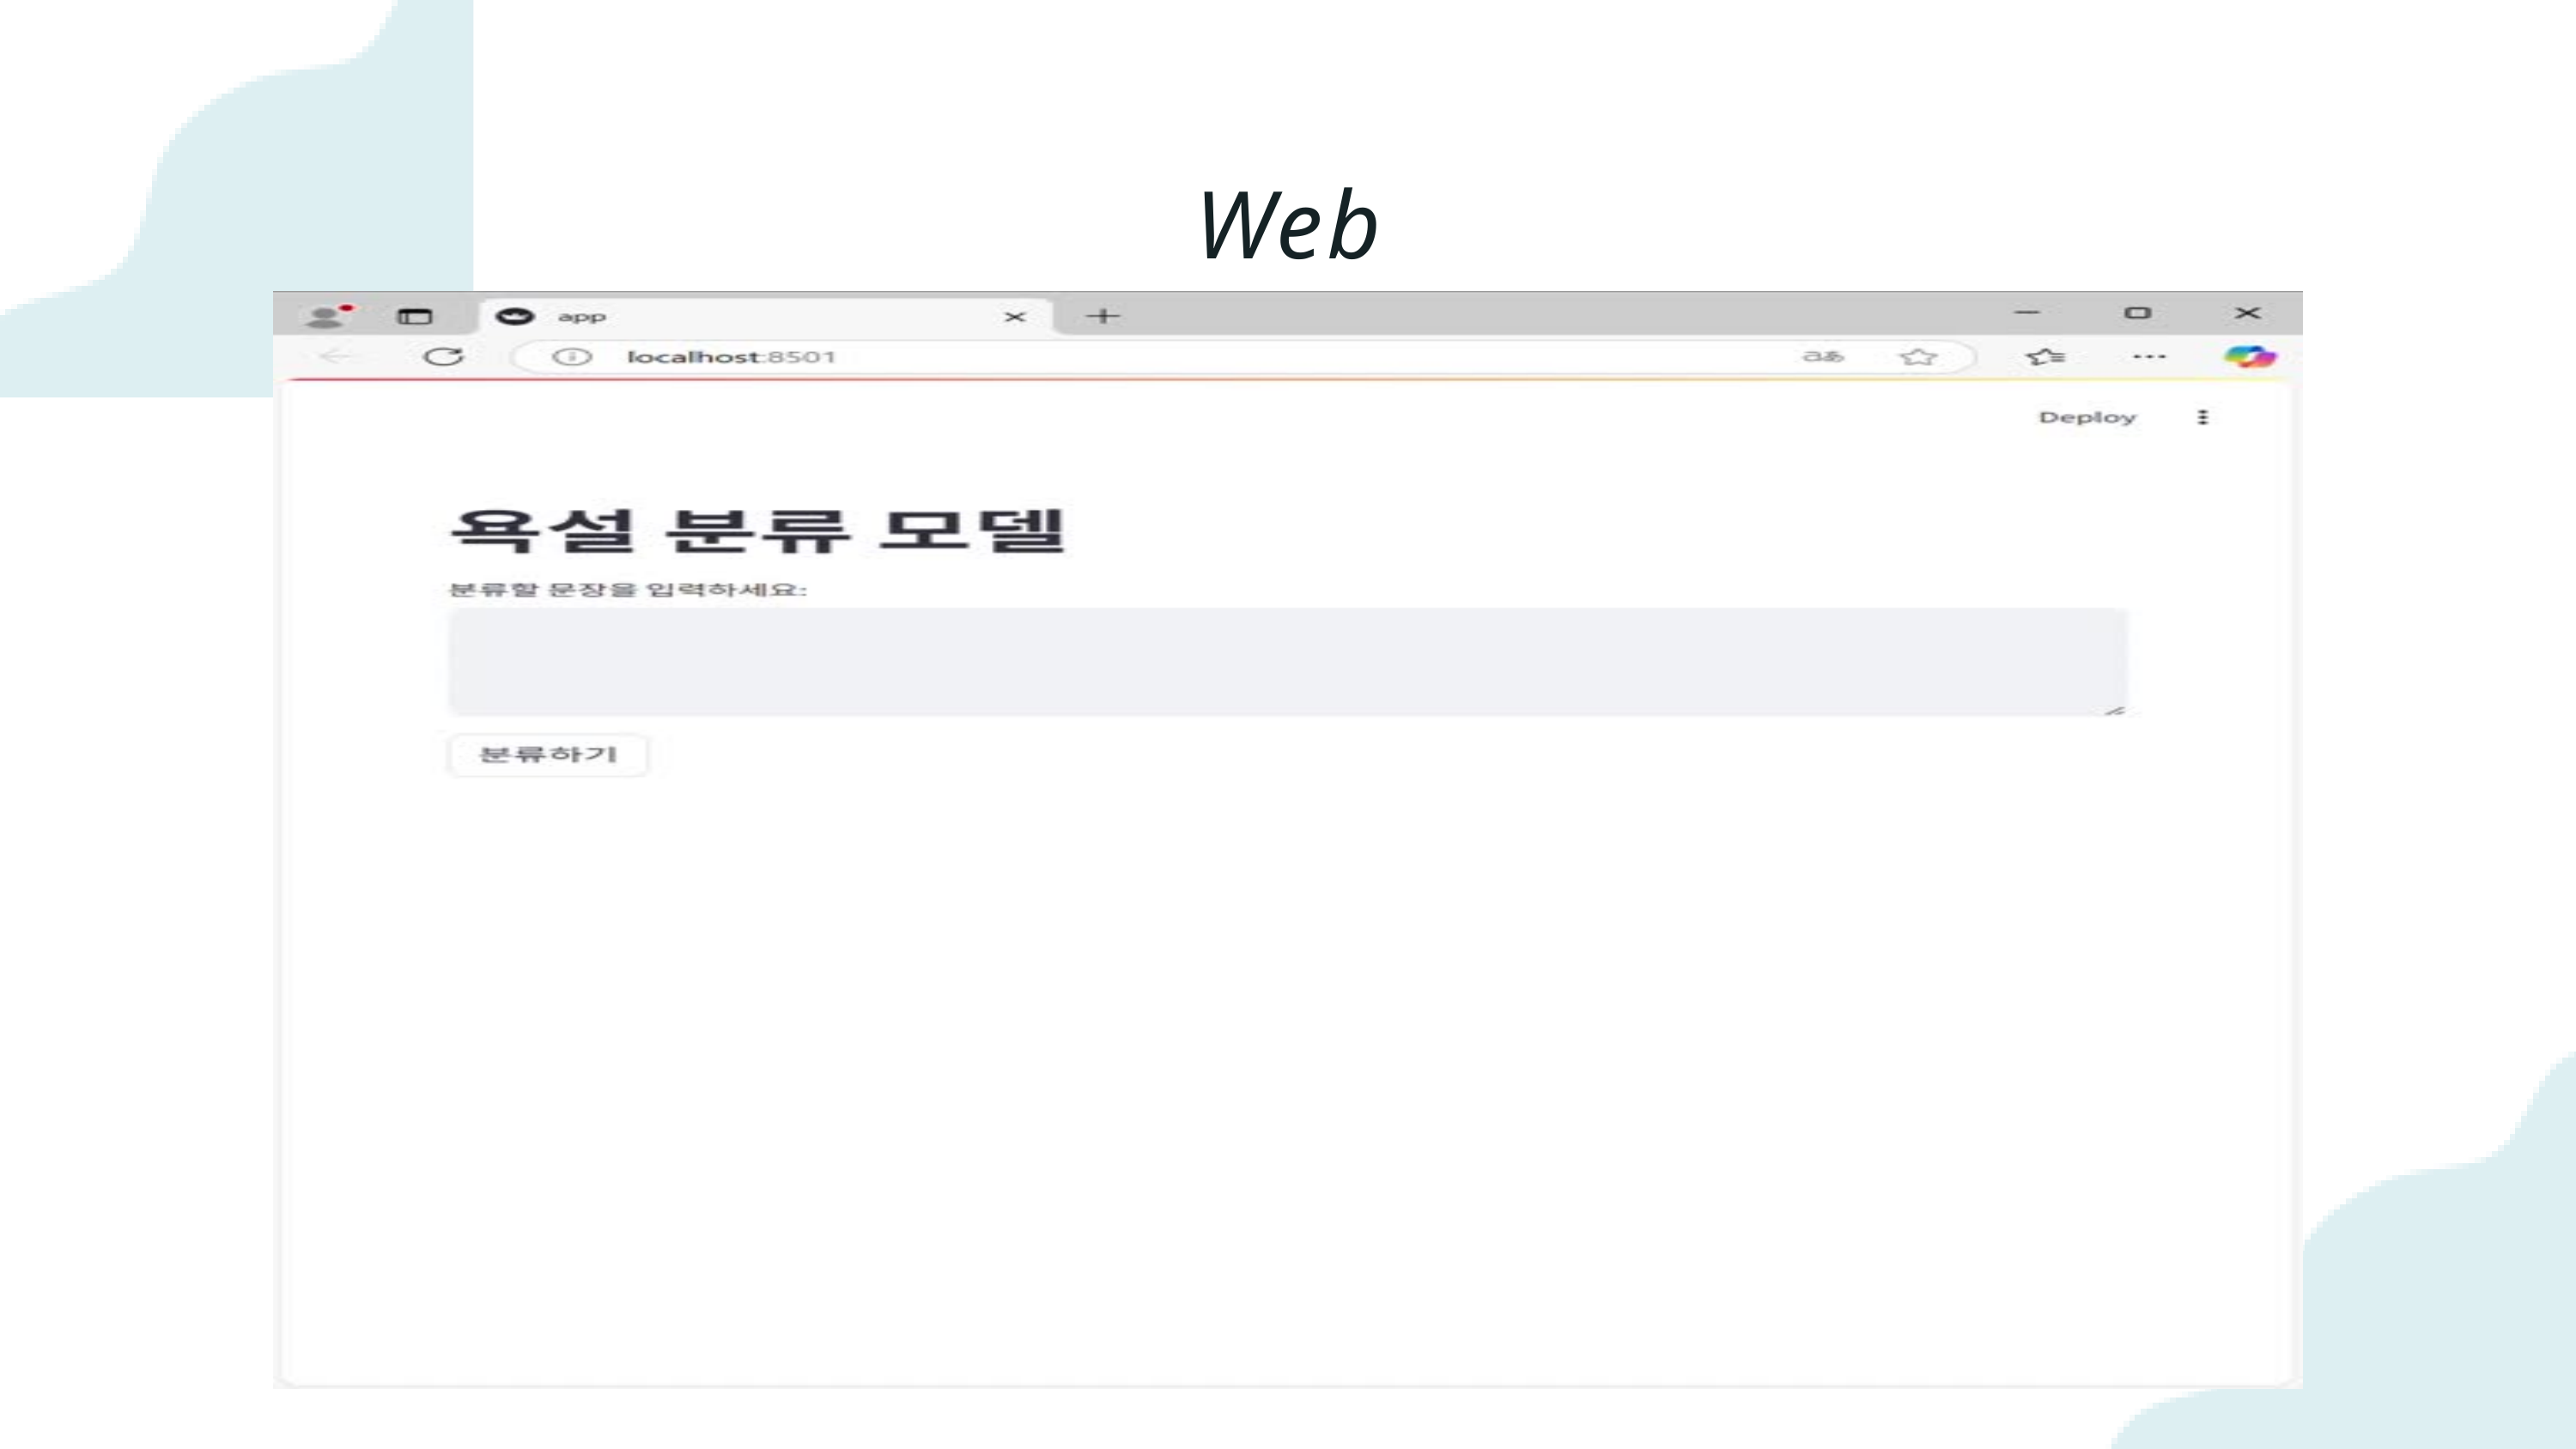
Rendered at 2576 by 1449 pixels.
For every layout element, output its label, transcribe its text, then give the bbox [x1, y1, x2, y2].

text_box Web [717, 135, 1859, 278]
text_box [271, 290, 2304, 1390]
text_box [0, 0, 474, 397]
text_box [2100, 1046, 2576, 1449]
